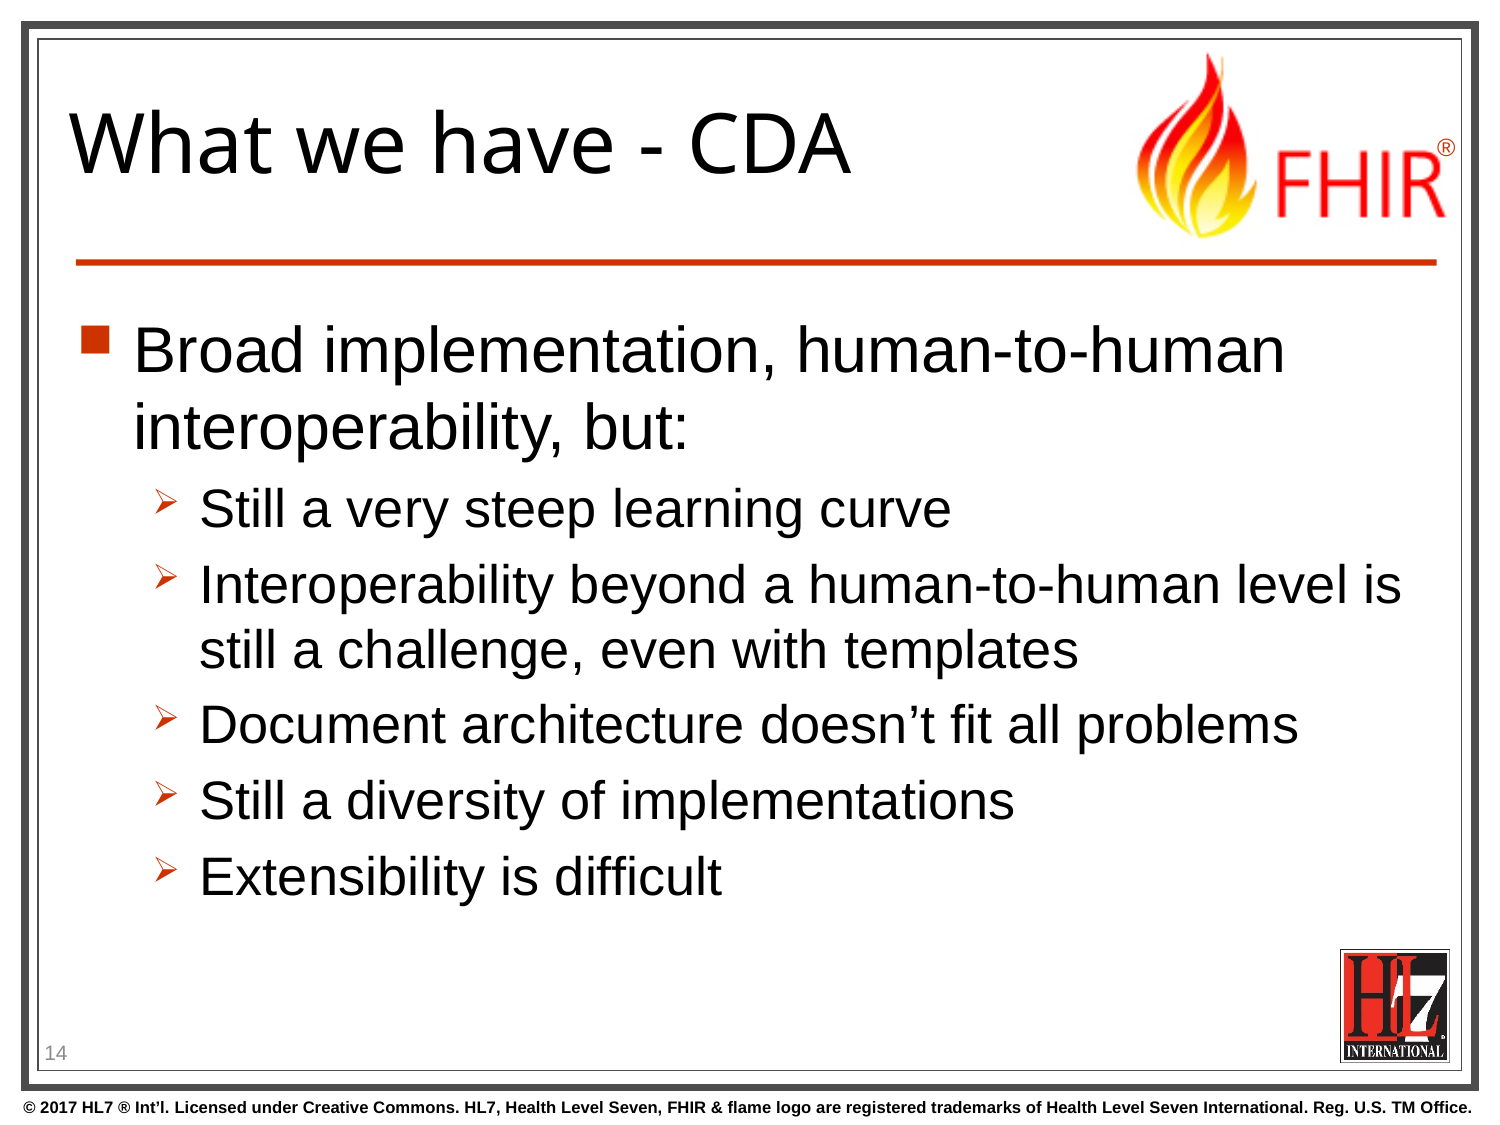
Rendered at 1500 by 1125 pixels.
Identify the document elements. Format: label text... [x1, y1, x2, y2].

title What we have - CDA [53, 54, 1128, 244]
picture [1340, 949, 1450, 1063]
slide_number 14 [29, 1034, 148, 1071]
picture [1124, 42, 1458, 249]
list Broad implementation, human-to-human interoperability, but: Still a very steep learning curve Interoperability beyond a human-to-human level is still a challenge, even with templates Document architecture doesn’t fit all problems Still a diversity of implementations Extensibility is difficult [62, 299, 1438, 1059]
